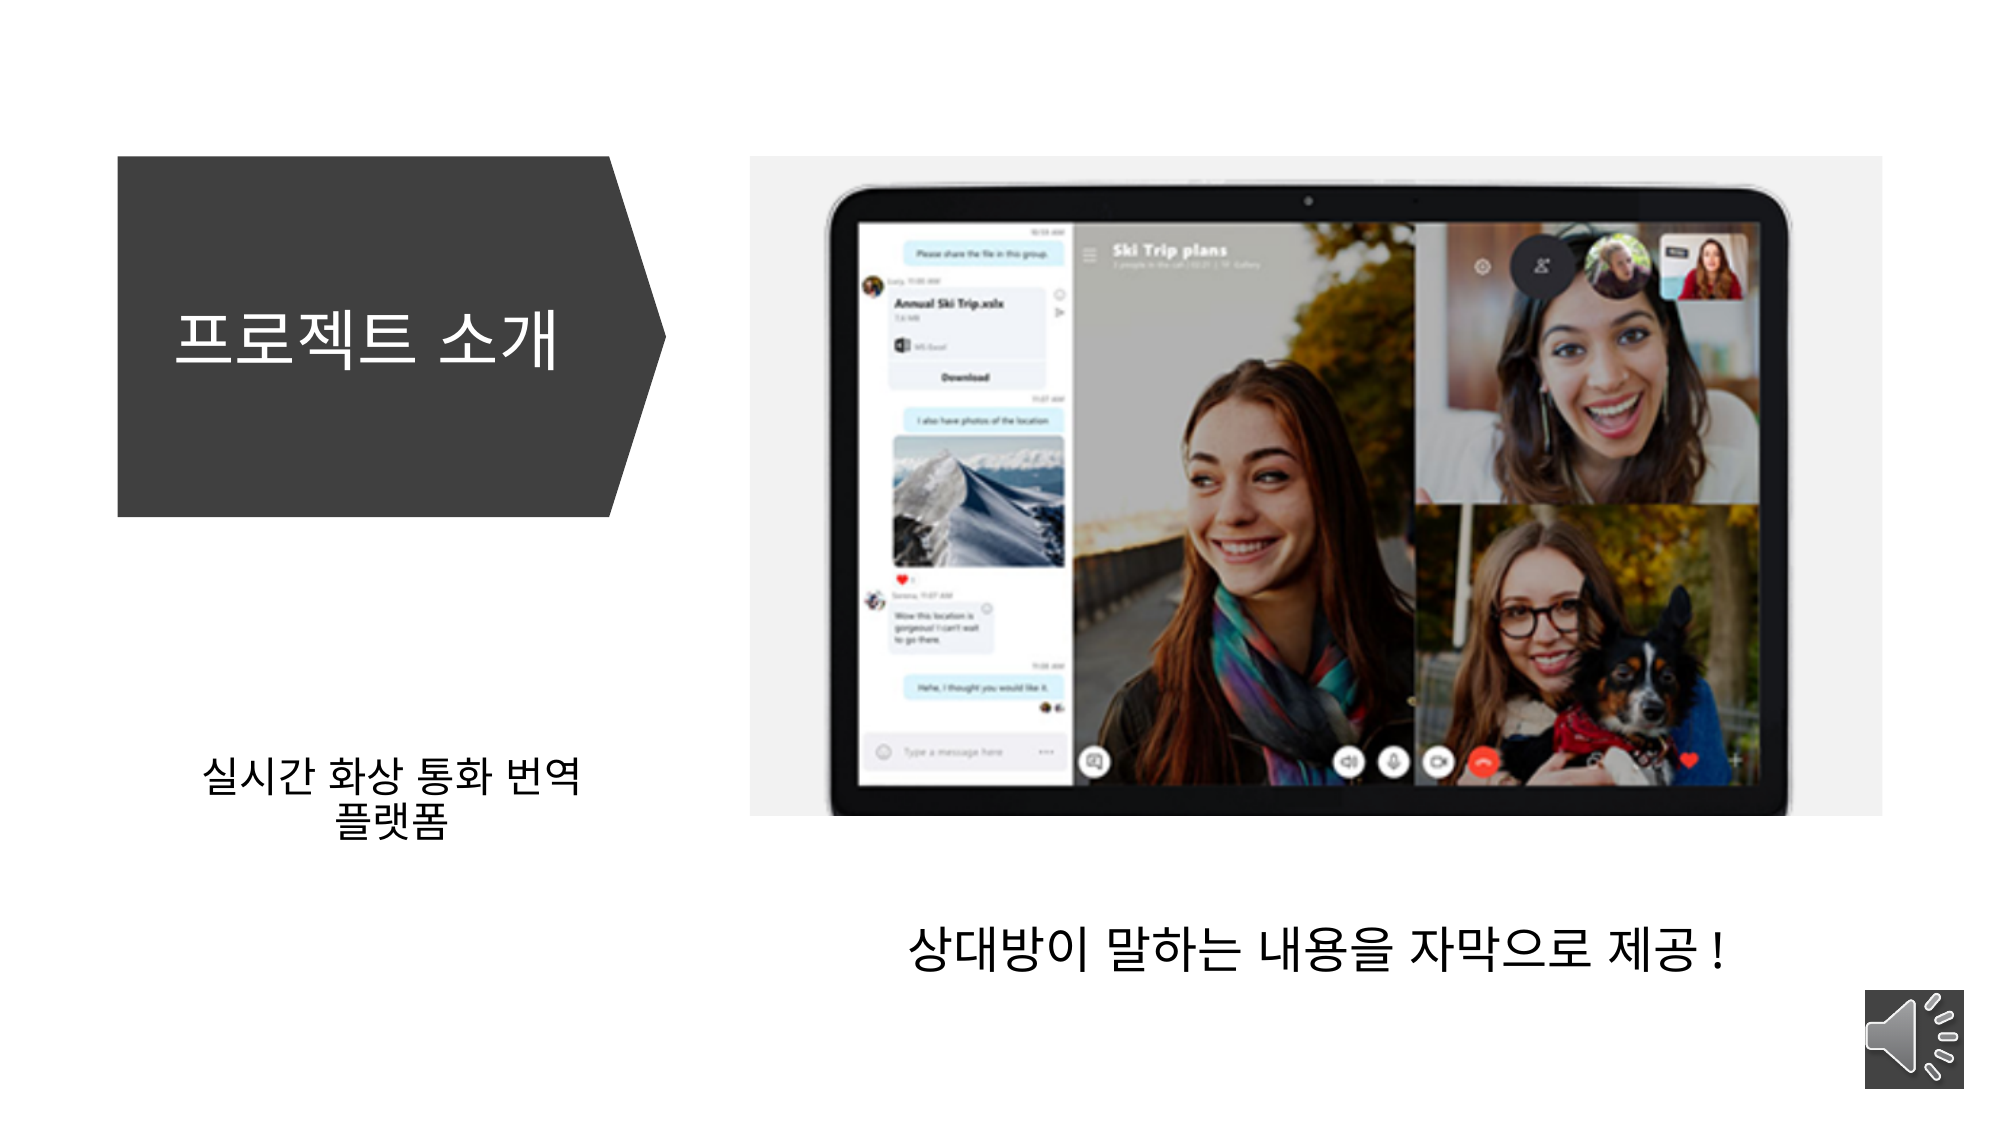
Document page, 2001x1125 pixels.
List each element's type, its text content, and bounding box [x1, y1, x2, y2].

picture [749, 156, 1883, 816]
text_box [116, 155, 668, 519]
picture [1864, 989, 1965, 1090]
list 실시간 화상 통화 번역 플랫폼 [172, 748, 611, 969]
title 프로젝트 소개 [158, 197, 597, 490]
text_box 상대방이 말하는 내용을 자막으로 제공! [749, 910, 1883, 986]
